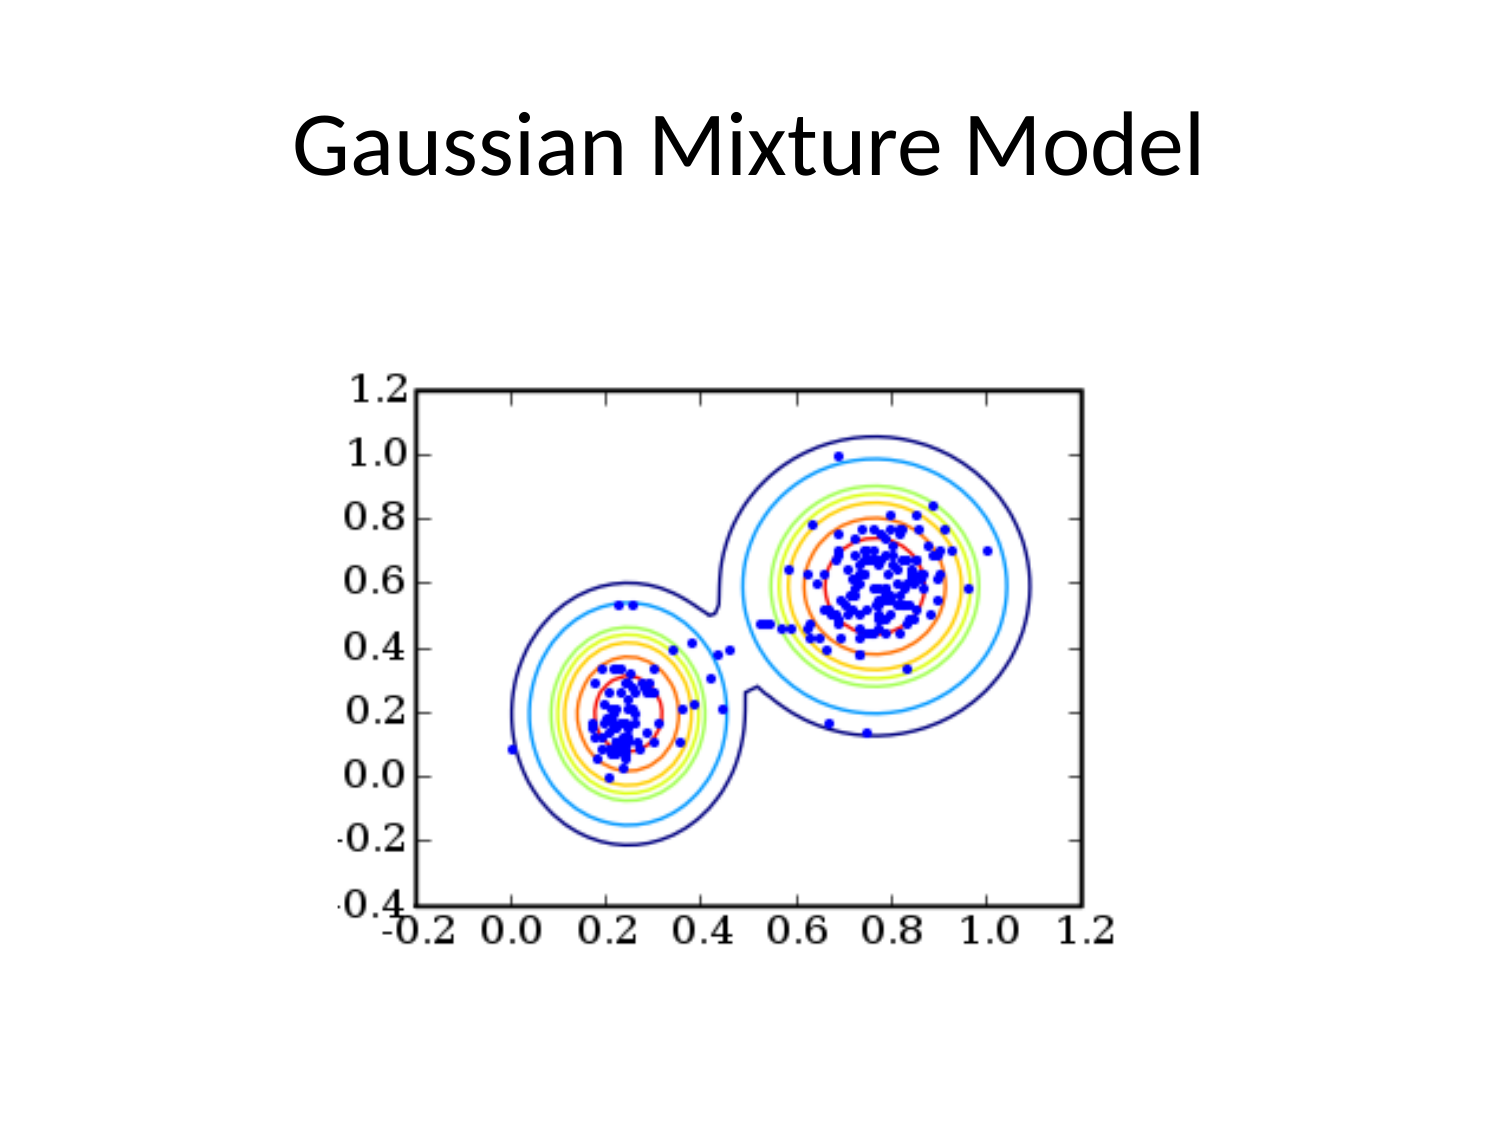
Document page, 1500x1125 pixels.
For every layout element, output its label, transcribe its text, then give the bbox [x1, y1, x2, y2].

title Gaussian Mixture Model [75, 45, 1425, 233]
picture [337, 362, 1124, 959]
